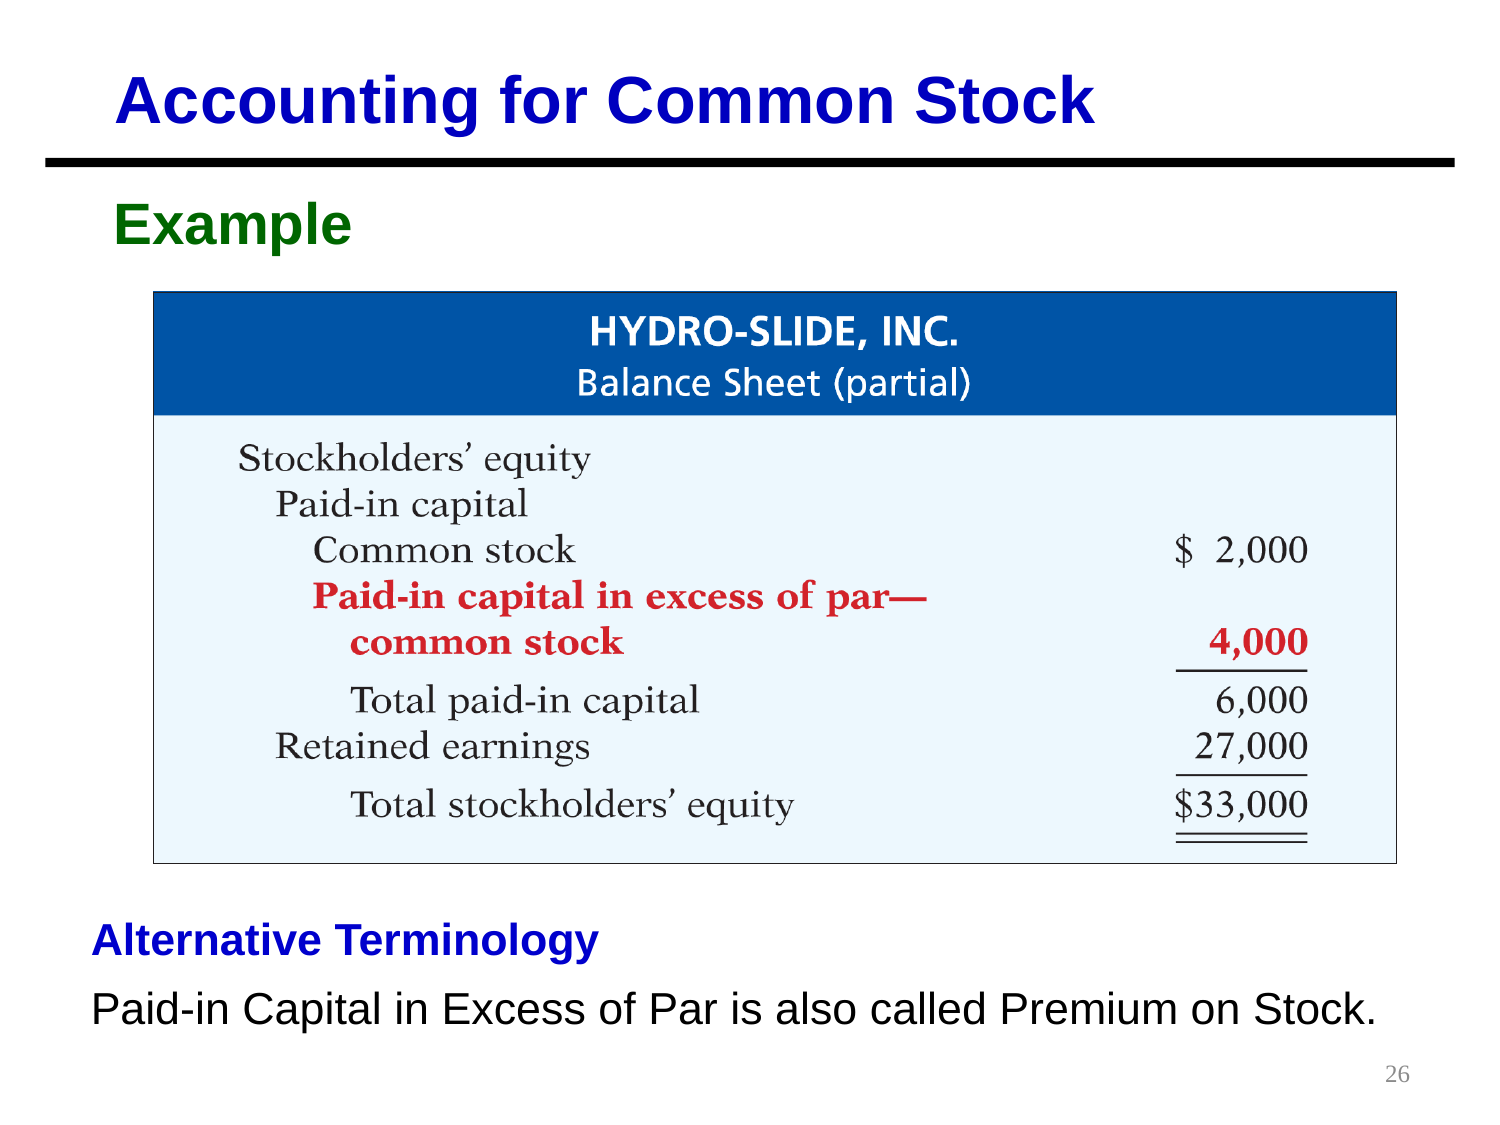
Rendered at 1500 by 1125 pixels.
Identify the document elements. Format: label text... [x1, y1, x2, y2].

text_box Accounting for Common Stock [99, 50, 1350, 142]
slide_number 26 [1074, 1042, 1425, 1103]
picture [152, 291, 1397, 864]
text_box Alternative Terminology Paid-in Capital in Excess of Par is also called Premium on Stock. [75, 909, 1404, 1044]
text_box Example [98, 178, 1449, 264]
